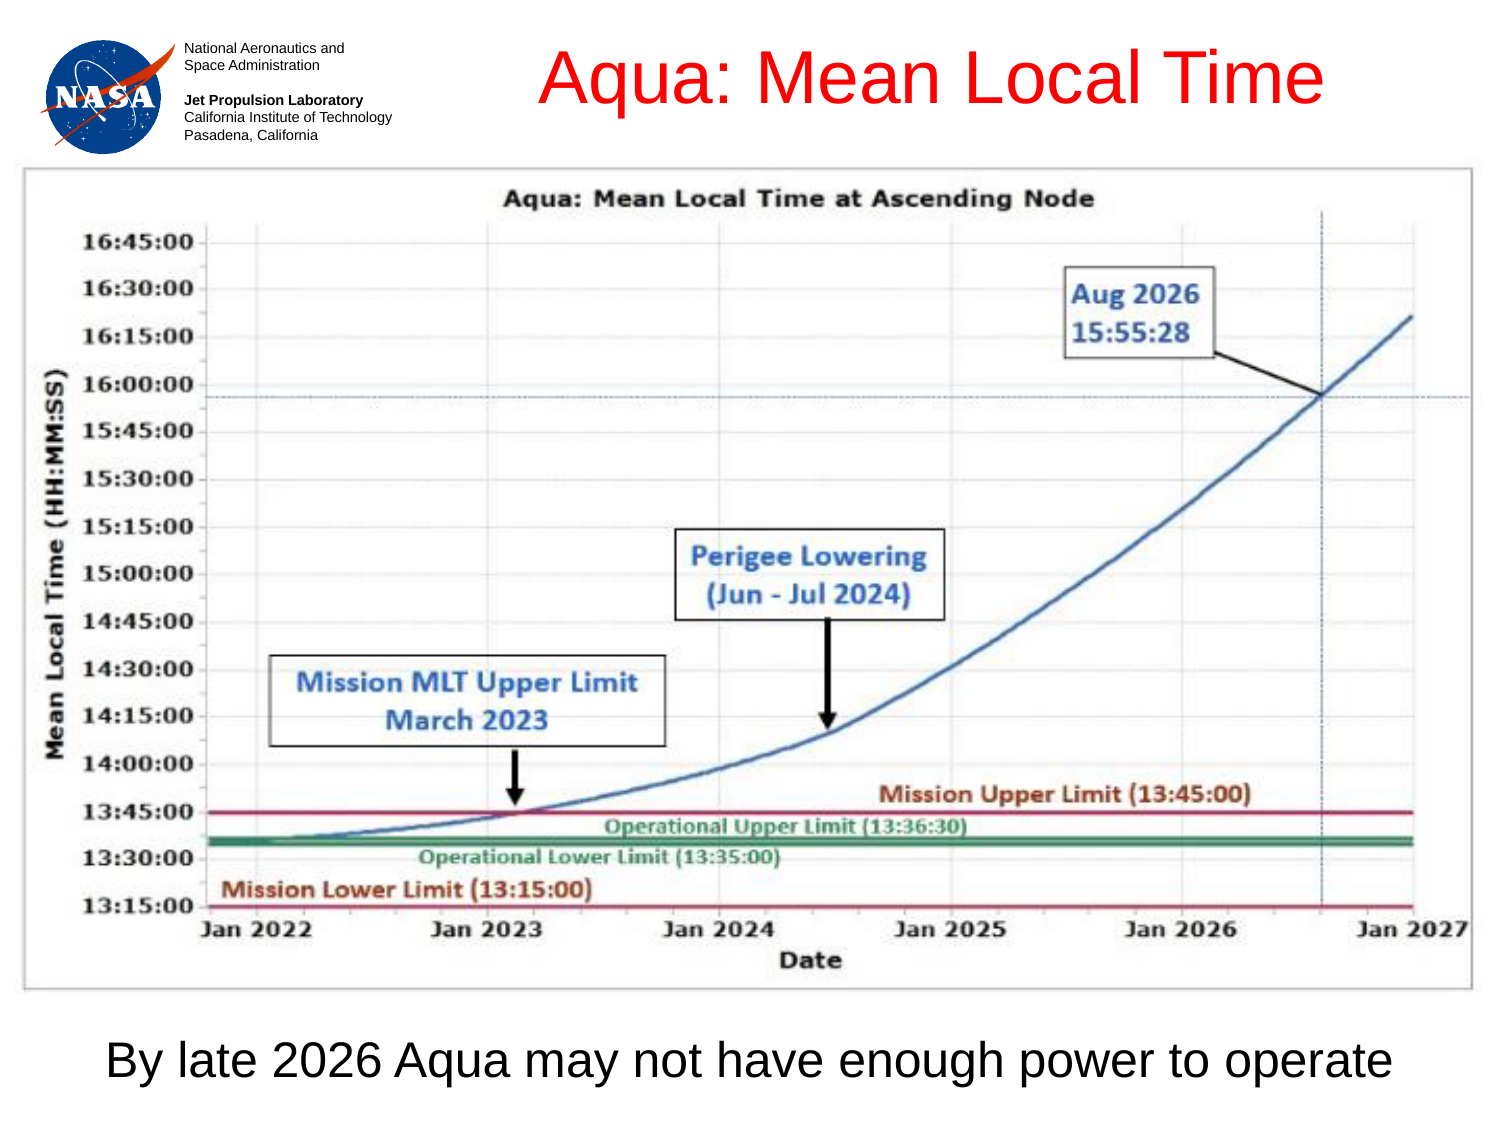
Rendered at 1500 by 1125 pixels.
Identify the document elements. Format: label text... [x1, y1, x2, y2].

picture [14, 37, 1486, 1006]
title Aqua: Mean Local Time [365, 35, 1500, 111]
text_box By late 2026 Aqua may not have enough power to operate [0, 1020, 1500, 1096]
